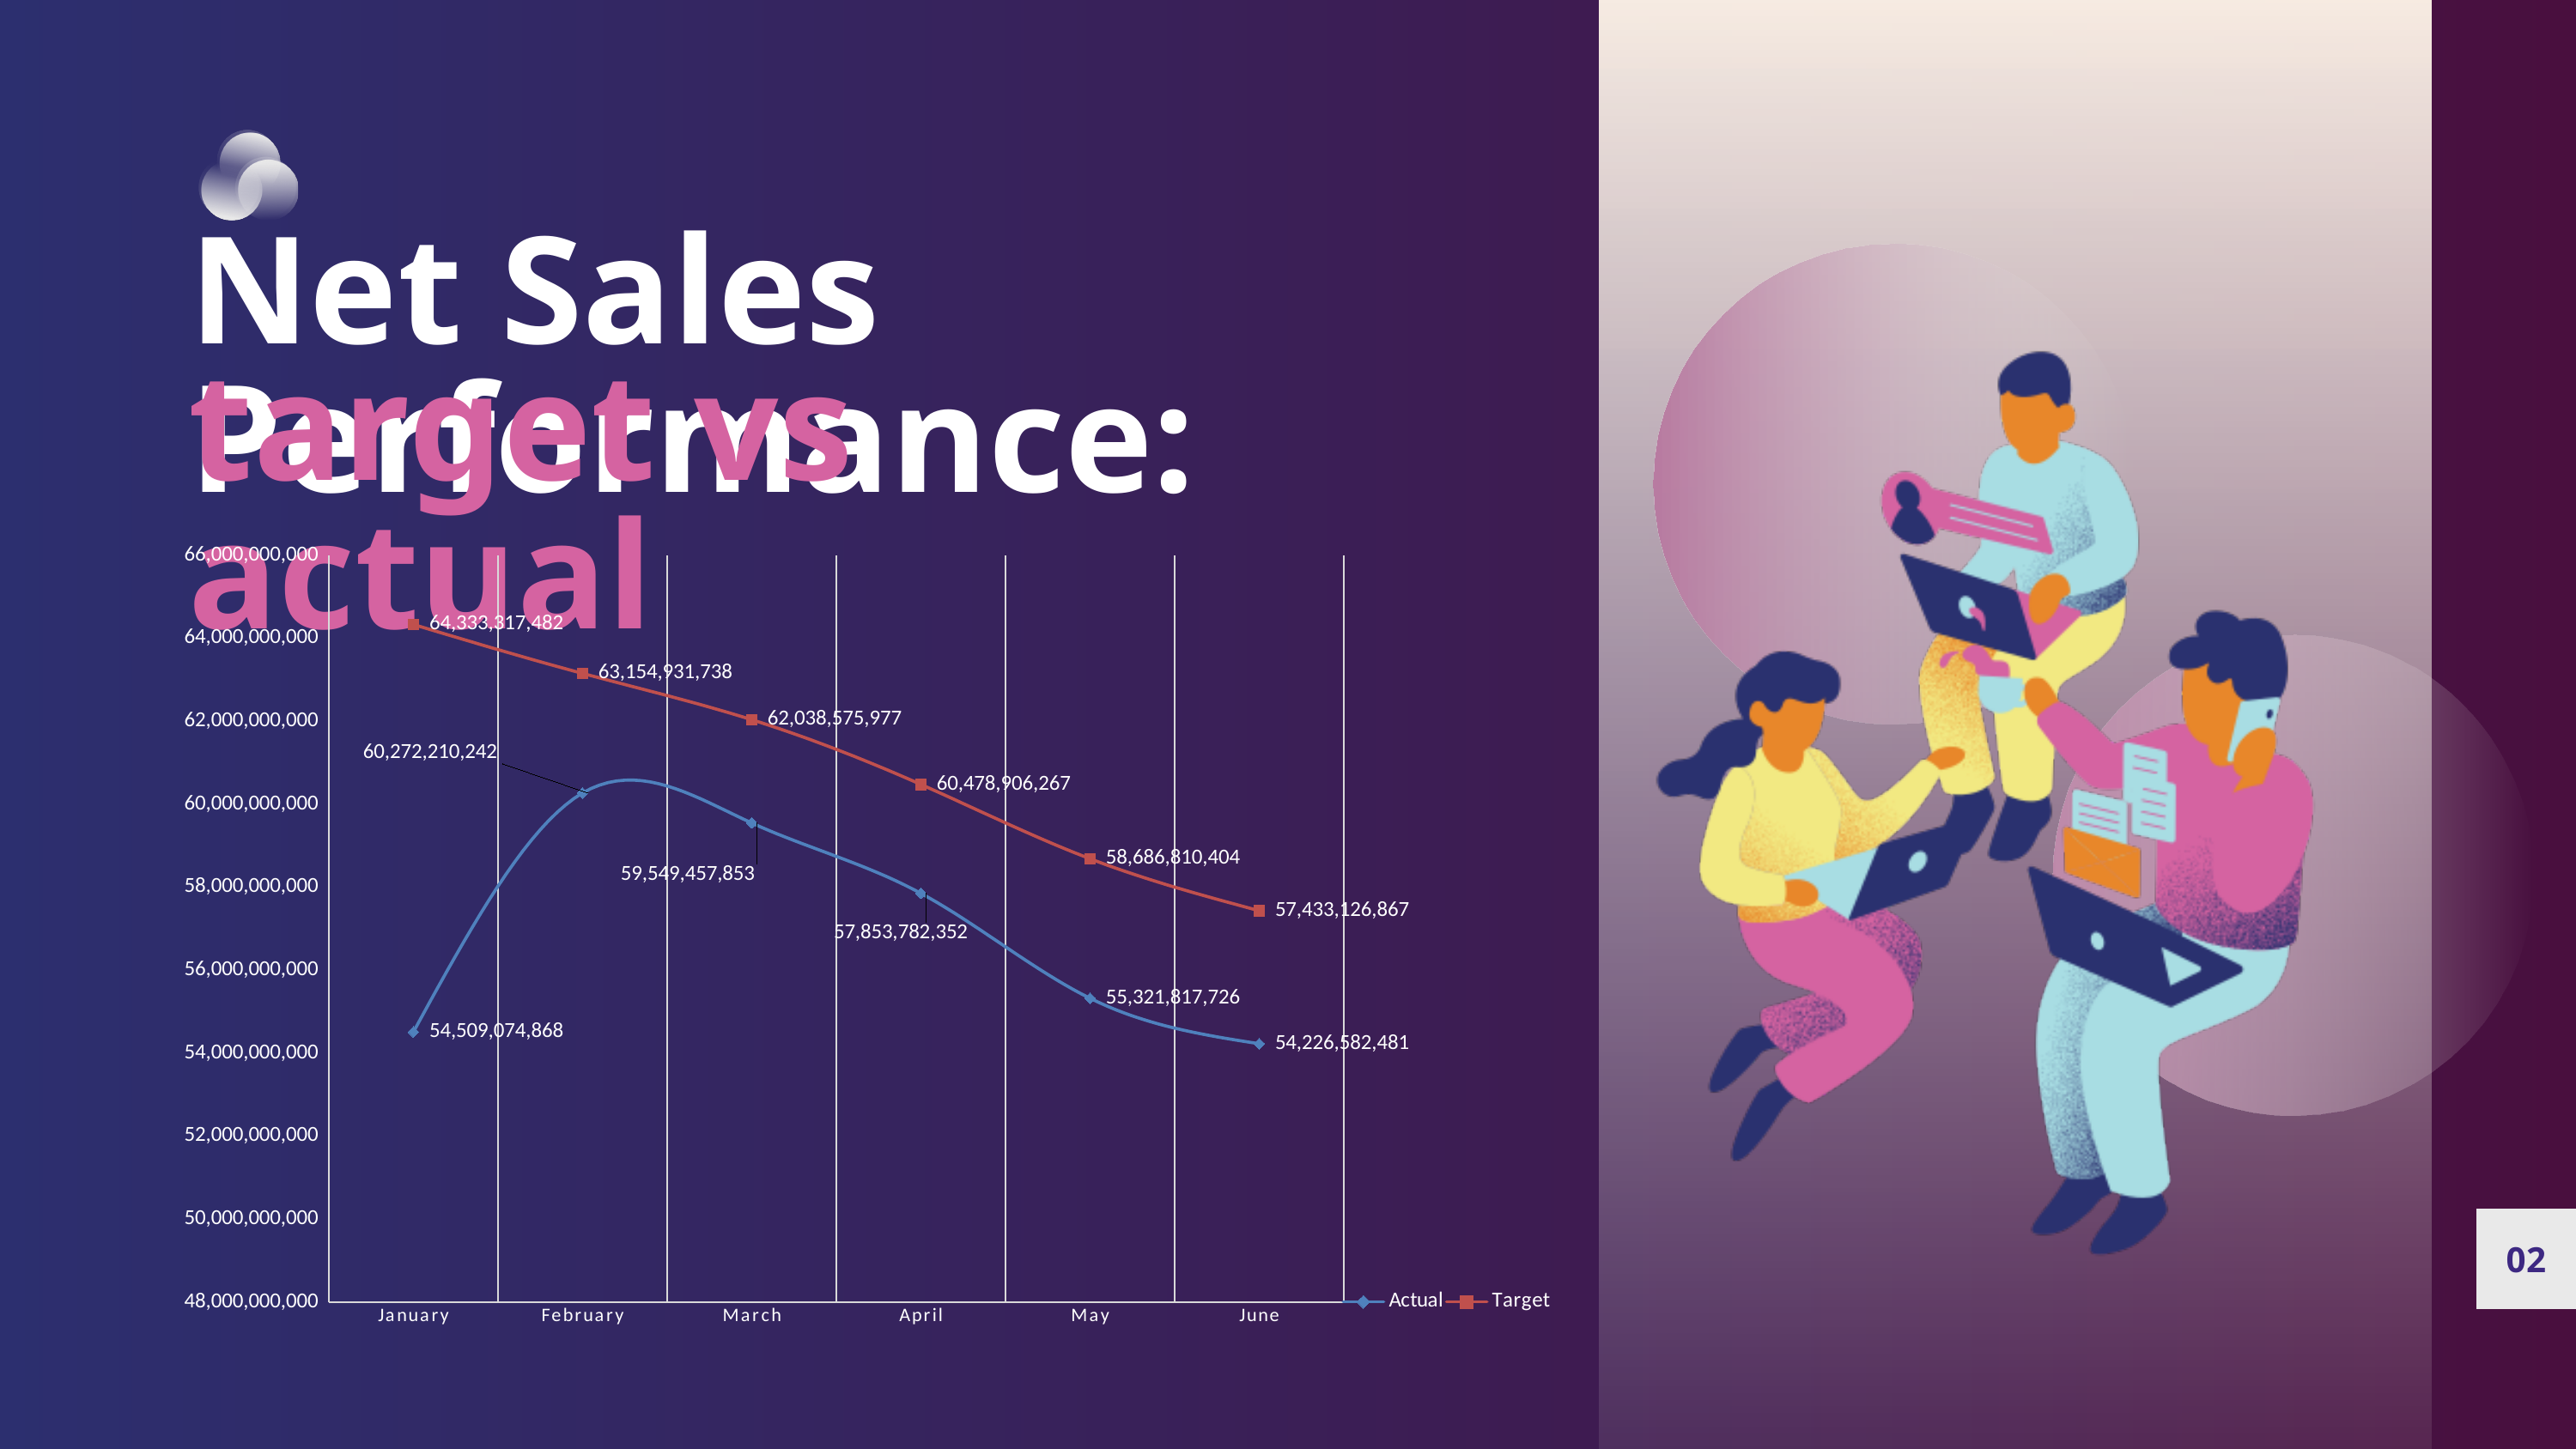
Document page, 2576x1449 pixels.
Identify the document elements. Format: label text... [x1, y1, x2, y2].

text_box Net Sales Performance: [189, 225, 1593, 523]
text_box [1653, 243, 2135, 724]
text_box target vs actual [189, 361, 1169, 497]
chart [64, 499, 1568, 1395]
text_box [2476, 1209, 2576, 1309]
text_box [2052, 634, 2534, 1116]
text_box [1599, 0, 2432, 1449]
text_box [198, 130, 299, 221]
